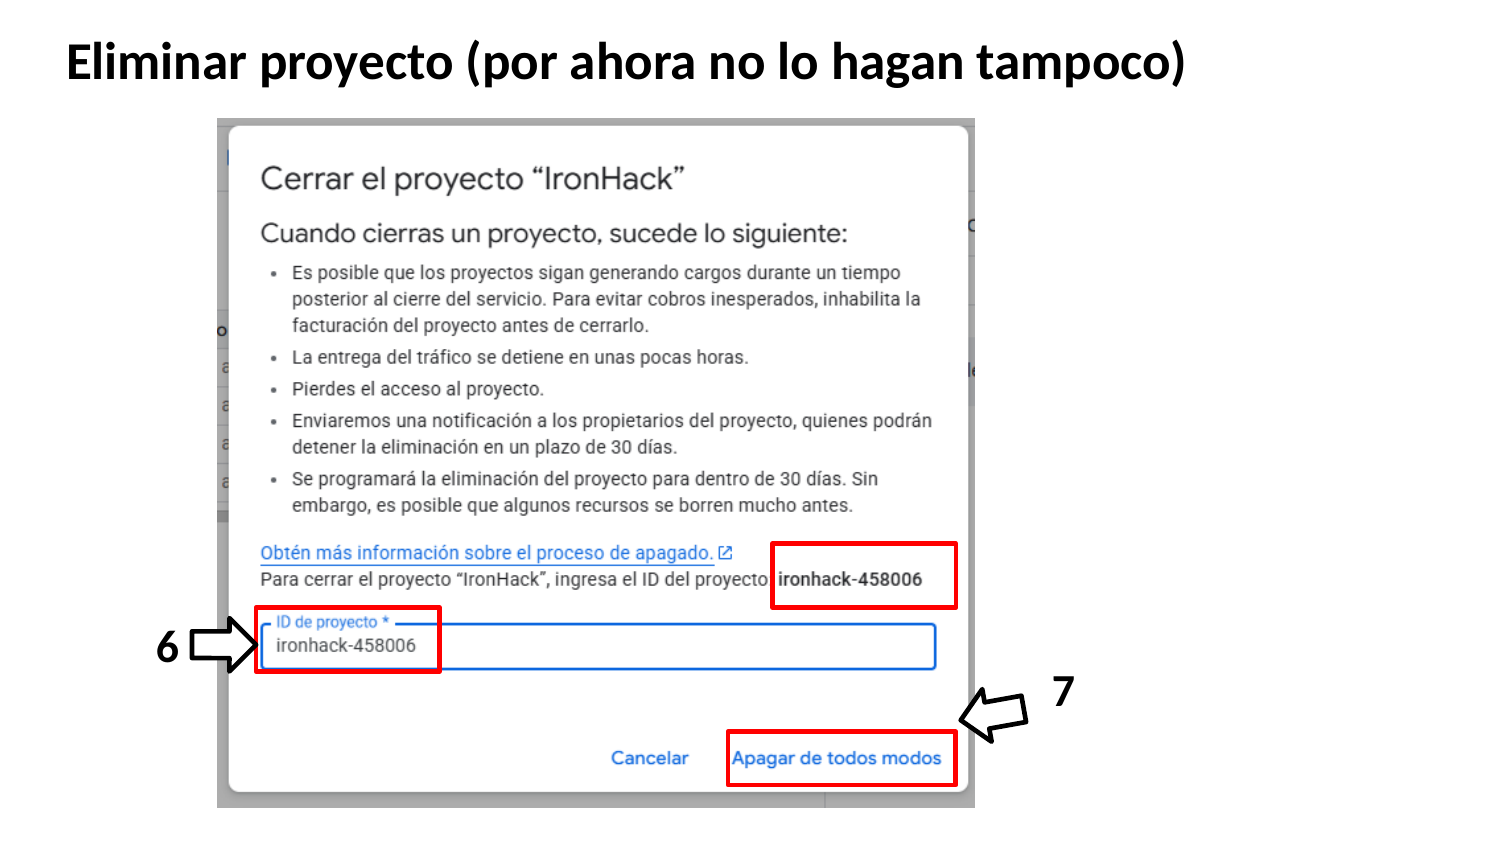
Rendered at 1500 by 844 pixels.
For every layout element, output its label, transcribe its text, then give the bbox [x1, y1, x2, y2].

text_box 6 [140, 601, 212, 687]
text_box 7 [1036, 645, 1117, 731]
picture [217, 118, 975, 808]
text_box [980, 689, 1027, 742]
title Eliminar proyecto (por ahora no lo hagan tampoco) [51, 11, 1449, 106]
